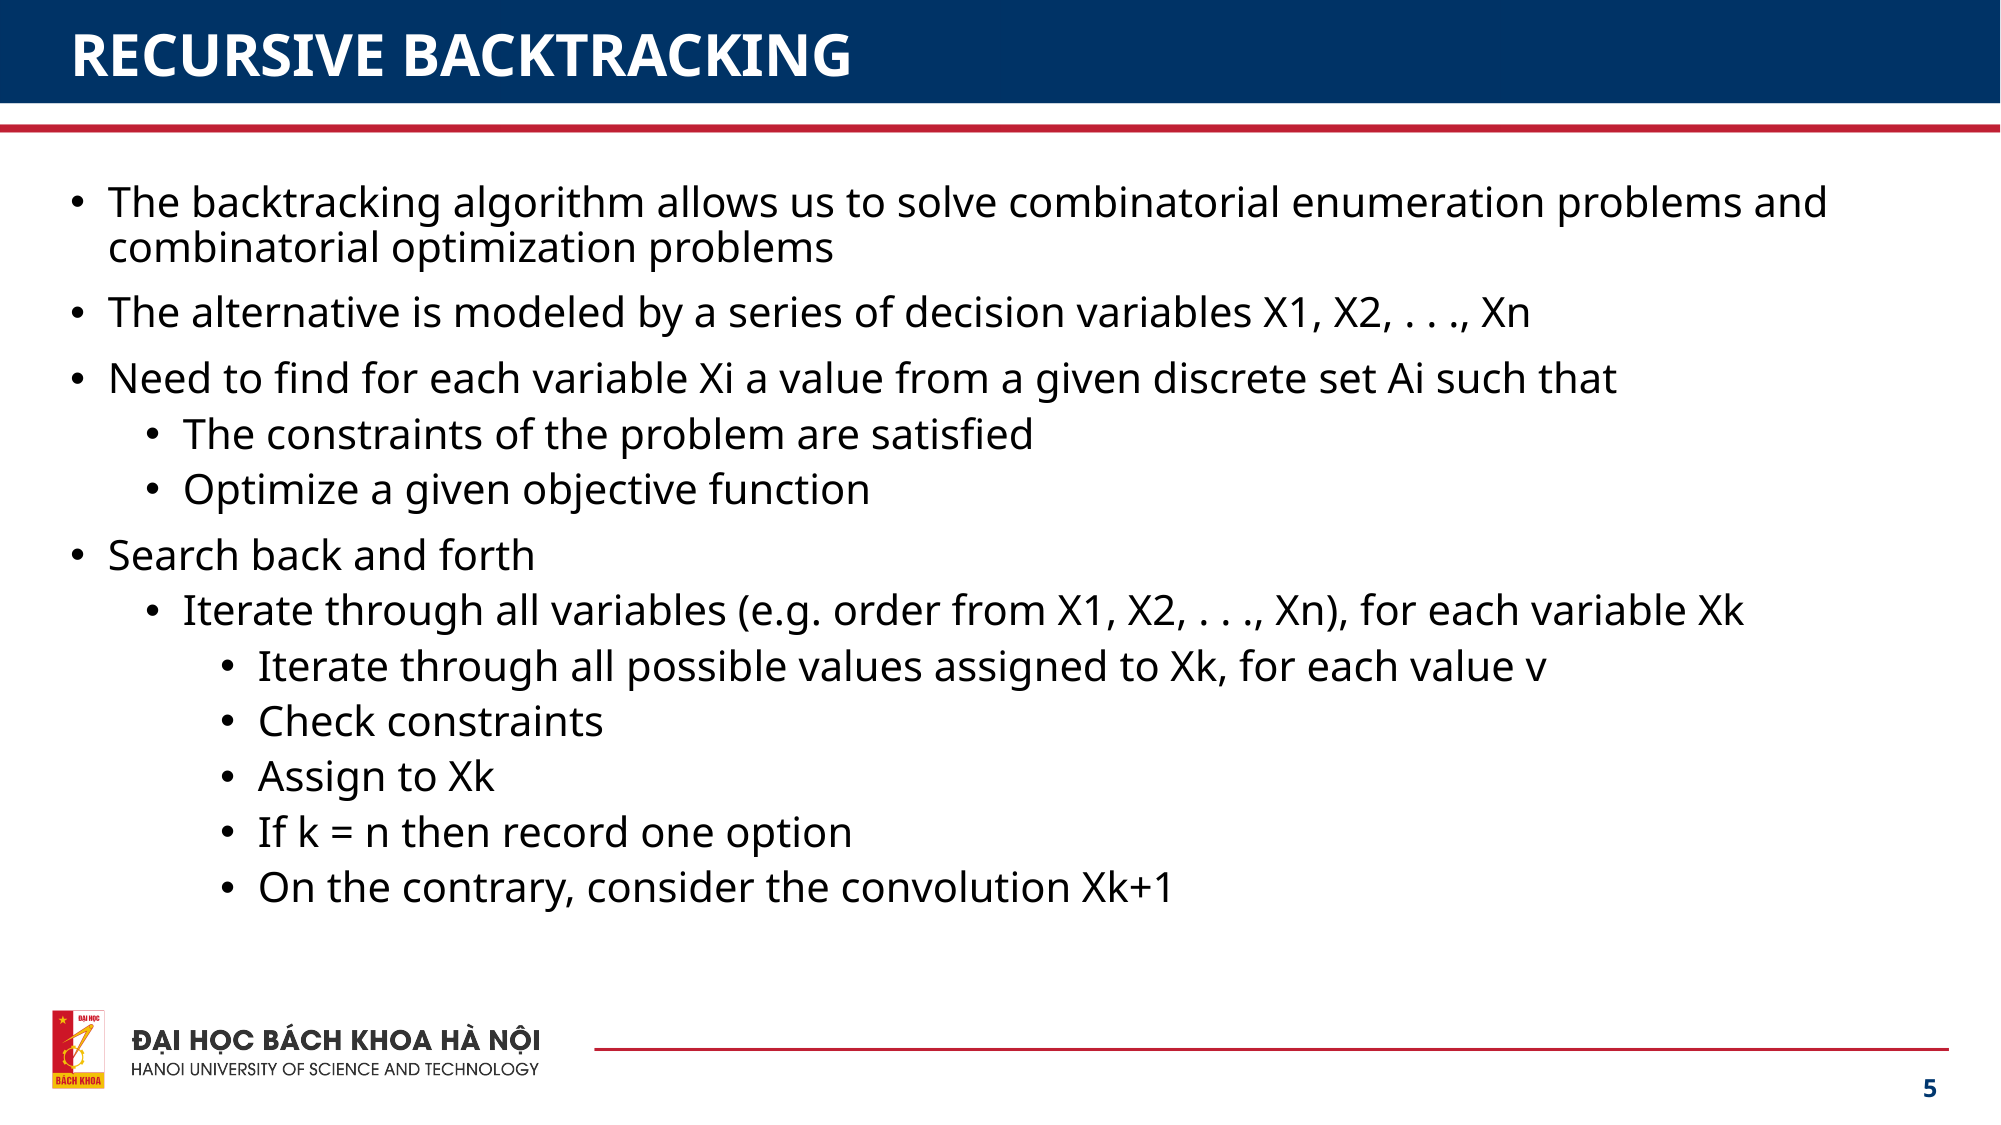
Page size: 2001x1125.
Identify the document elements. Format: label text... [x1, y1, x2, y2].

title RECURSIVE BACKTRACKING [55, 18, 1945, 90]
list The backtracking algorithm allows us to solve combinatorial enumeration problems and combinatorial optimization problems The alternative is modeled by a series of decision variables X1, X2, . . ., Xn Need to find for each variable Xi a value from a given discrete set Ai such that The constraints of the problem are satisfied Optimize a given objective function Search back and forth Iterate through all variables (e.g. order from X1, X2, . . ., Xn), for each variable Xk Iterate through all possible values assigned to Xk, for each value v Check constraints Assign to Xk If k = n then record one option On the contrary, consider the convolution Xk+1 [55, 173, 1953, 979]
slide_number 5 [1502, 1065, 1953, 1125]
picture [0, 0, 2001, 1125]
